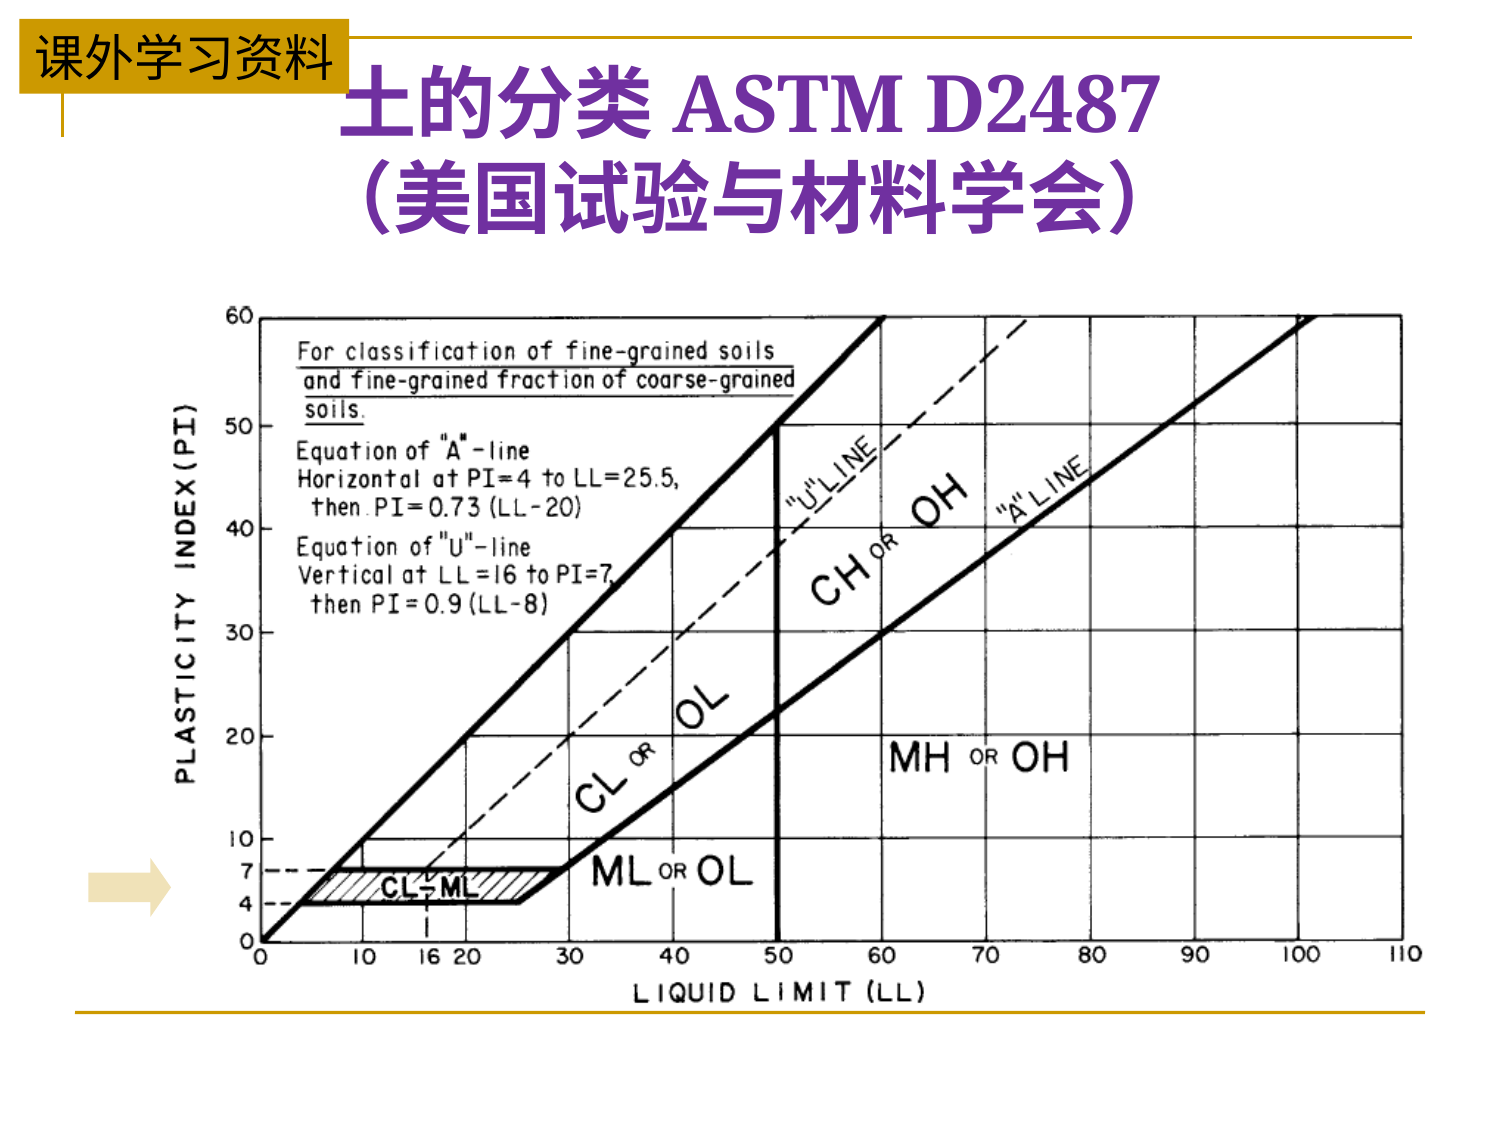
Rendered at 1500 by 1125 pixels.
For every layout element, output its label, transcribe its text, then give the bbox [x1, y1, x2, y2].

text_box [88, 872, 142, 903]
title 土的分类ASTM D2487 （美国试验与材料学会） [75, 45, 1425, 233]
text_box 课外学习资料 [19, 18, 350, 94]
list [147, 290, 1436, 1005]
